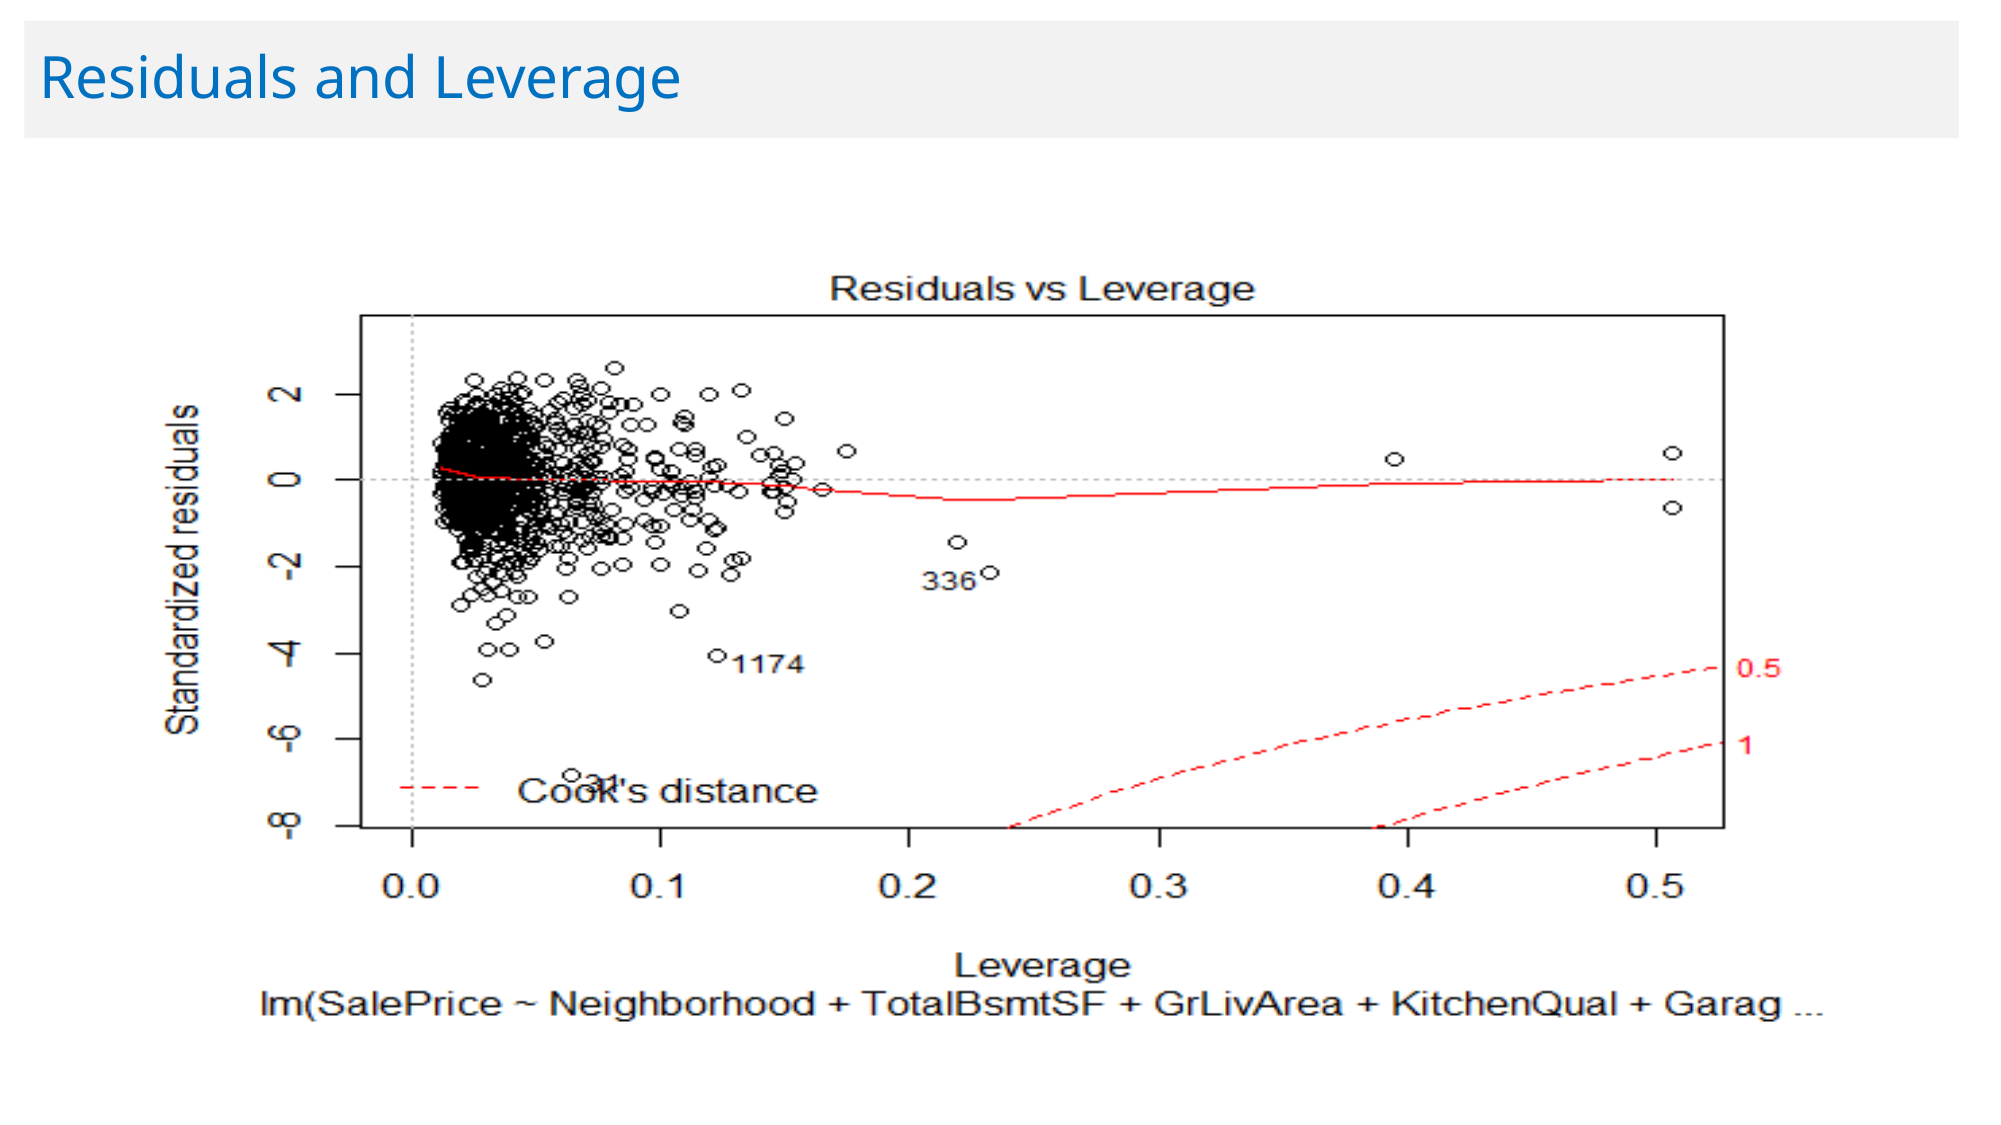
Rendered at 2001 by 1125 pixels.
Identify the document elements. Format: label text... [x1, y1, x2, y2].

title Residuals and Leverage [24, 20, 1959, 139]
picture [149, 157, 1834, 1026]
